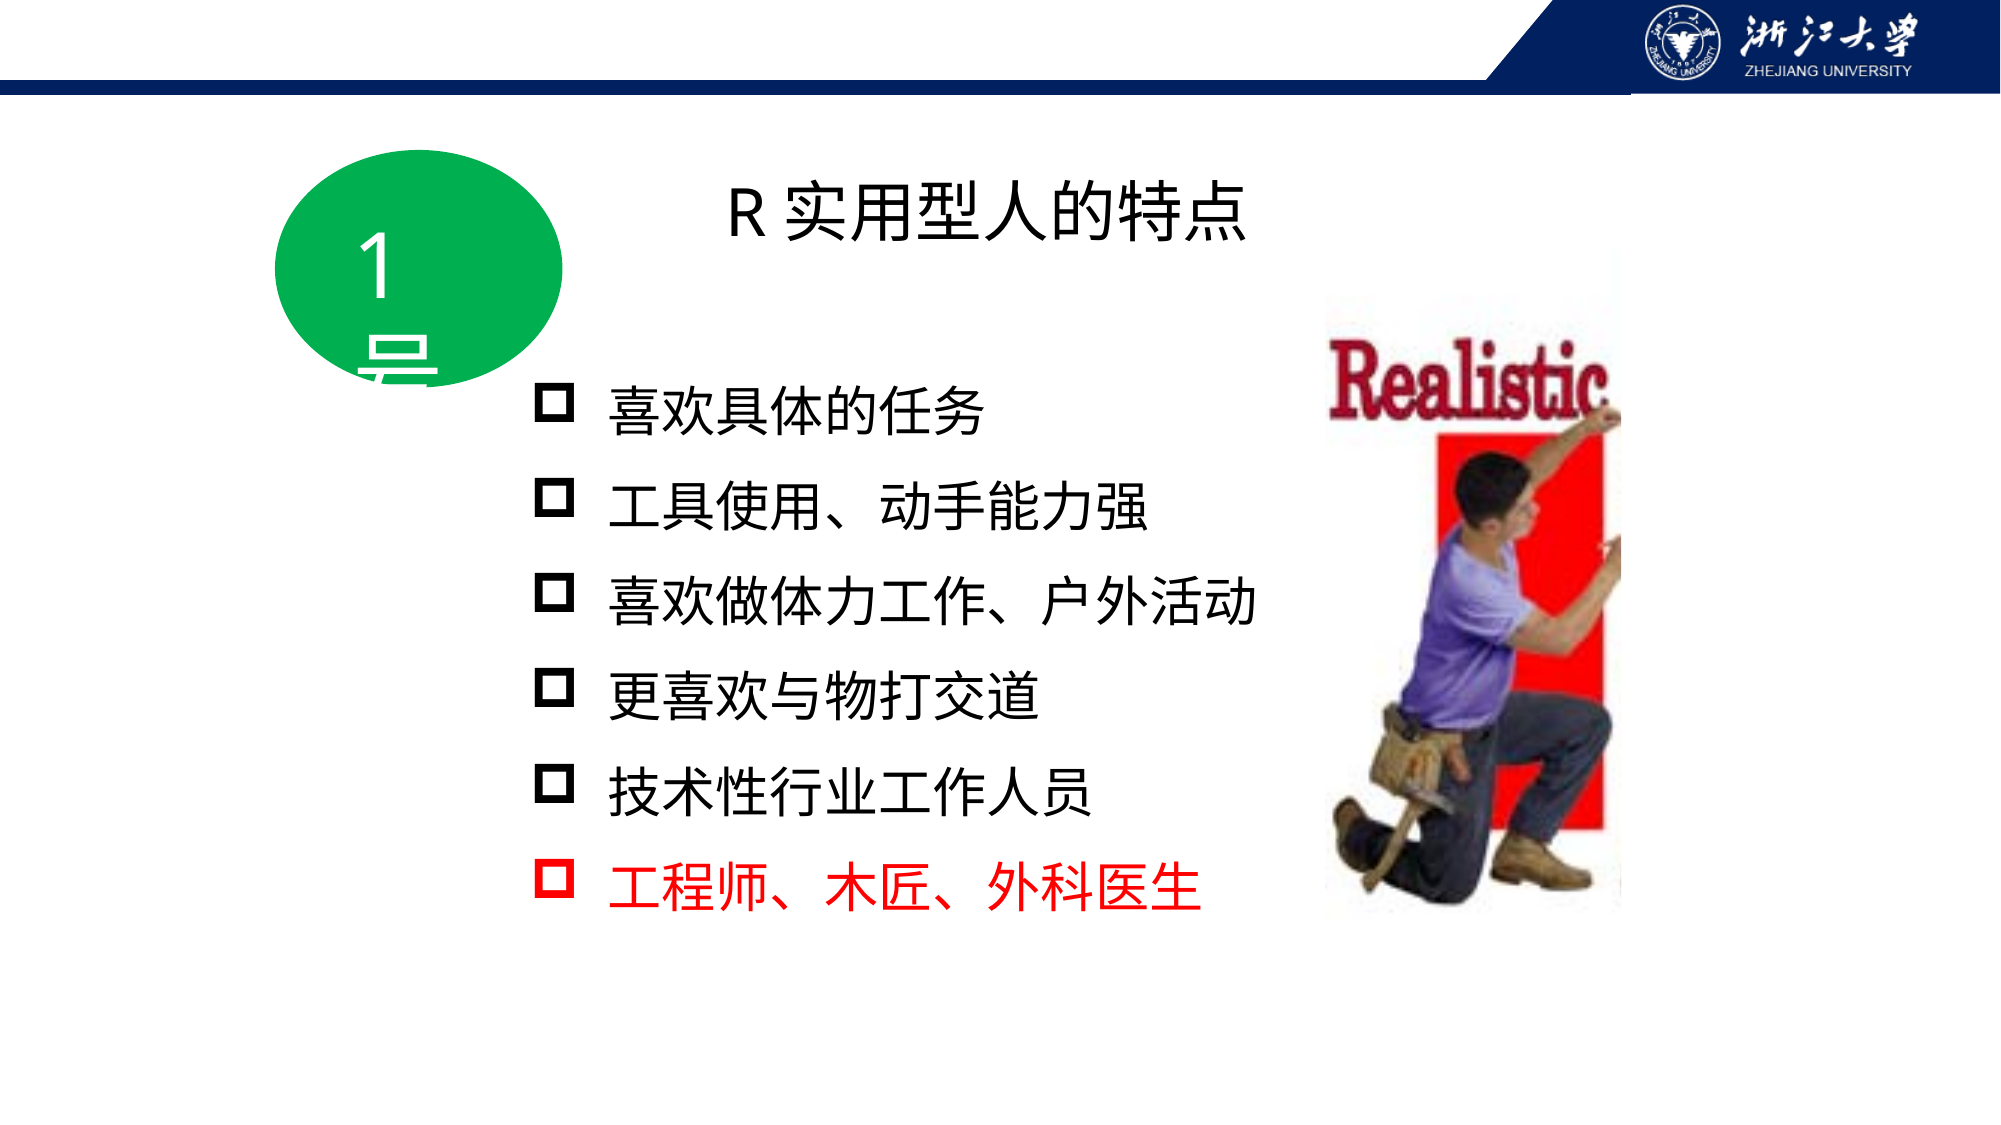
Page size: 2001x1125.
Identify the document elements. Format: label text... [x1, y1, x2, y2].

text_box 喜欢具体的任务 工具使用、动手能力强 喜欢做体力工作、户外活动 更喜欢与物打交道 技术性行业工作人员 工程师、木匠、外科医生 [515, 349, 1326, 1042]
picture [1324, 249, 1625, 925]
text_box R实用型人的特点 [512, 162, 1463, 349]
picture [1645, 2, 1930, 85]
text_box 1号 [337, 199, 525, 435]
text_box [273, 148, 512, 368]
